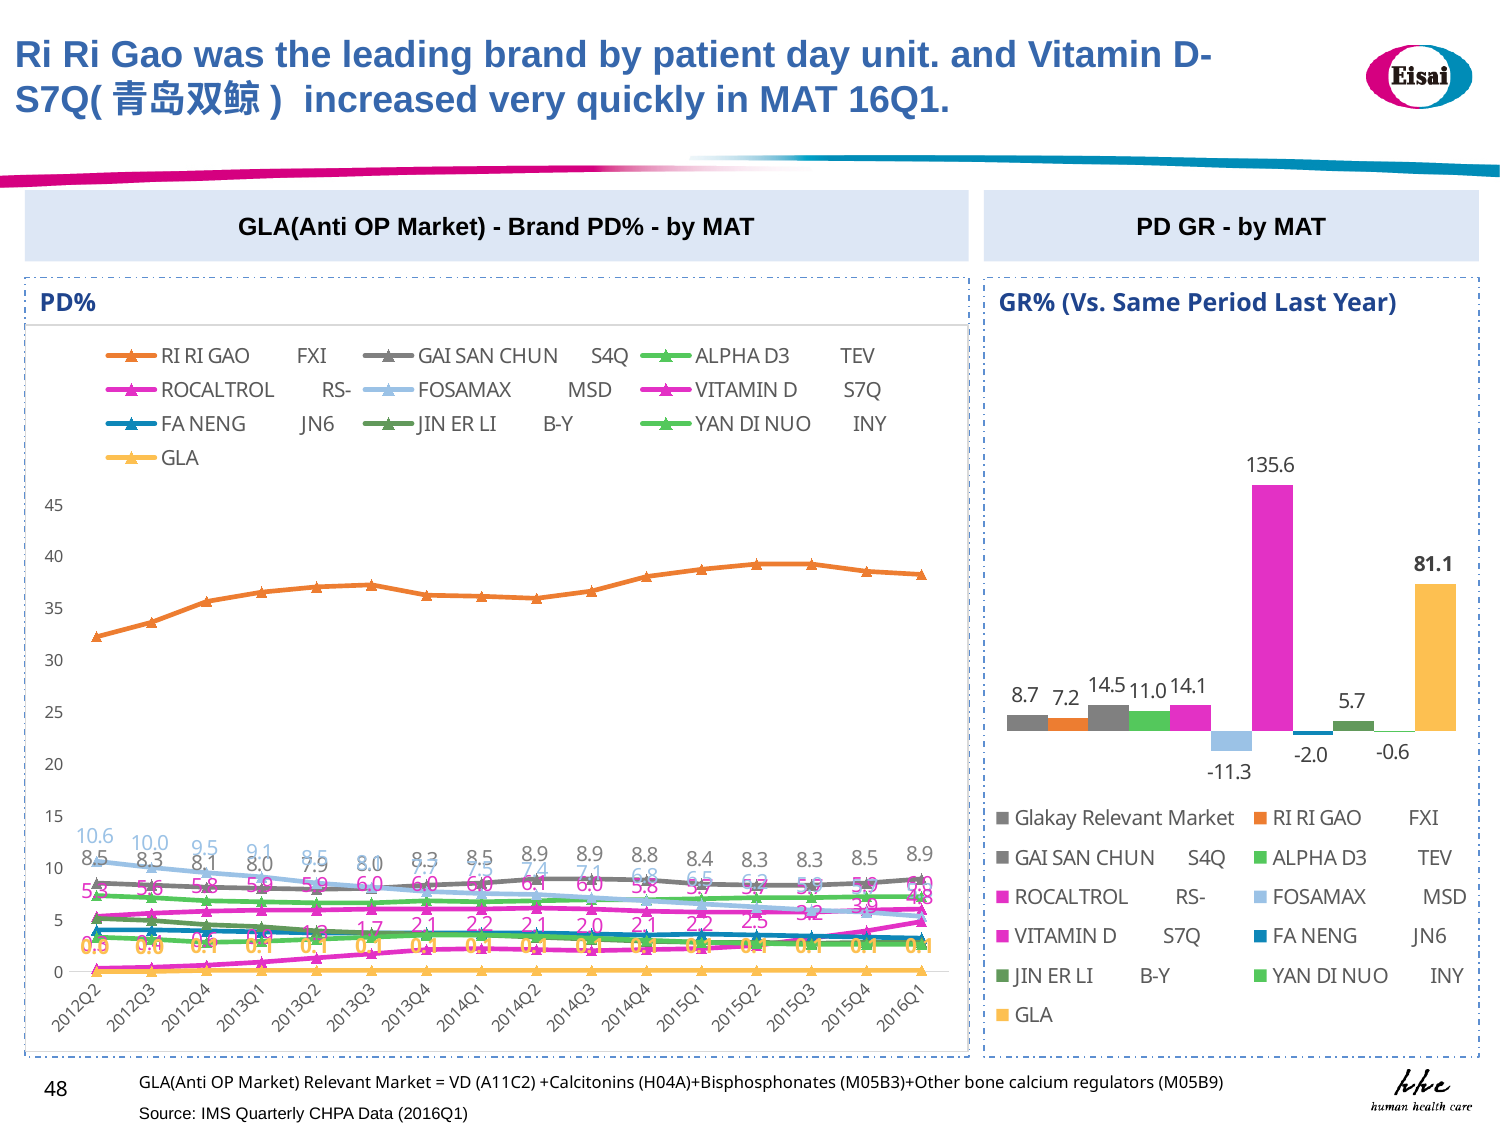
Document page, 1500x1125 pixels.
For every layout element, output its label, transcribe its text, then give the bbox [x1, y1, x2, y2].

text_box Source: IMS Quarterly CHPA Data (2016Q1) [123, 1095, 1372, 1125]
text_box [24, 277, 969, 323]
list Ri Ri Gao was the leading brand by patient day unit. and Vitamin D-S7Q(青岛双鲸) increased very quickly in MAT 16Q1. [0, 0, 1337, 150]
picture [0, 152, 1500, 191]
picture [1372, 1069, 1473, 1111]
picture [1366, 45, 1450, 110]
text_box GLA(Anti OP Market) - Brand PD% - by MAT [24, 190, 969, 262]
chart [24, 323, 970, 1053]
picture [1436, 45, 1473, 70]
text_box [983, 277, 1479, 323]
text_box PD GR - by MAT [983, 190, 1479, 262]
slide_number 48 [29, 1069, 123, 1110]
picture [1424, 83, 1473, 110]
chart [983, 323, 1480, 1053]
list GLA(Anti OP Market) Relevant Market = VD (A11C2) +Calcitonins (H04A)+Bisphosphonates (M05B3)+Other bone calcium regulators (M05B9) [123, 1068, 1372, 1095]
